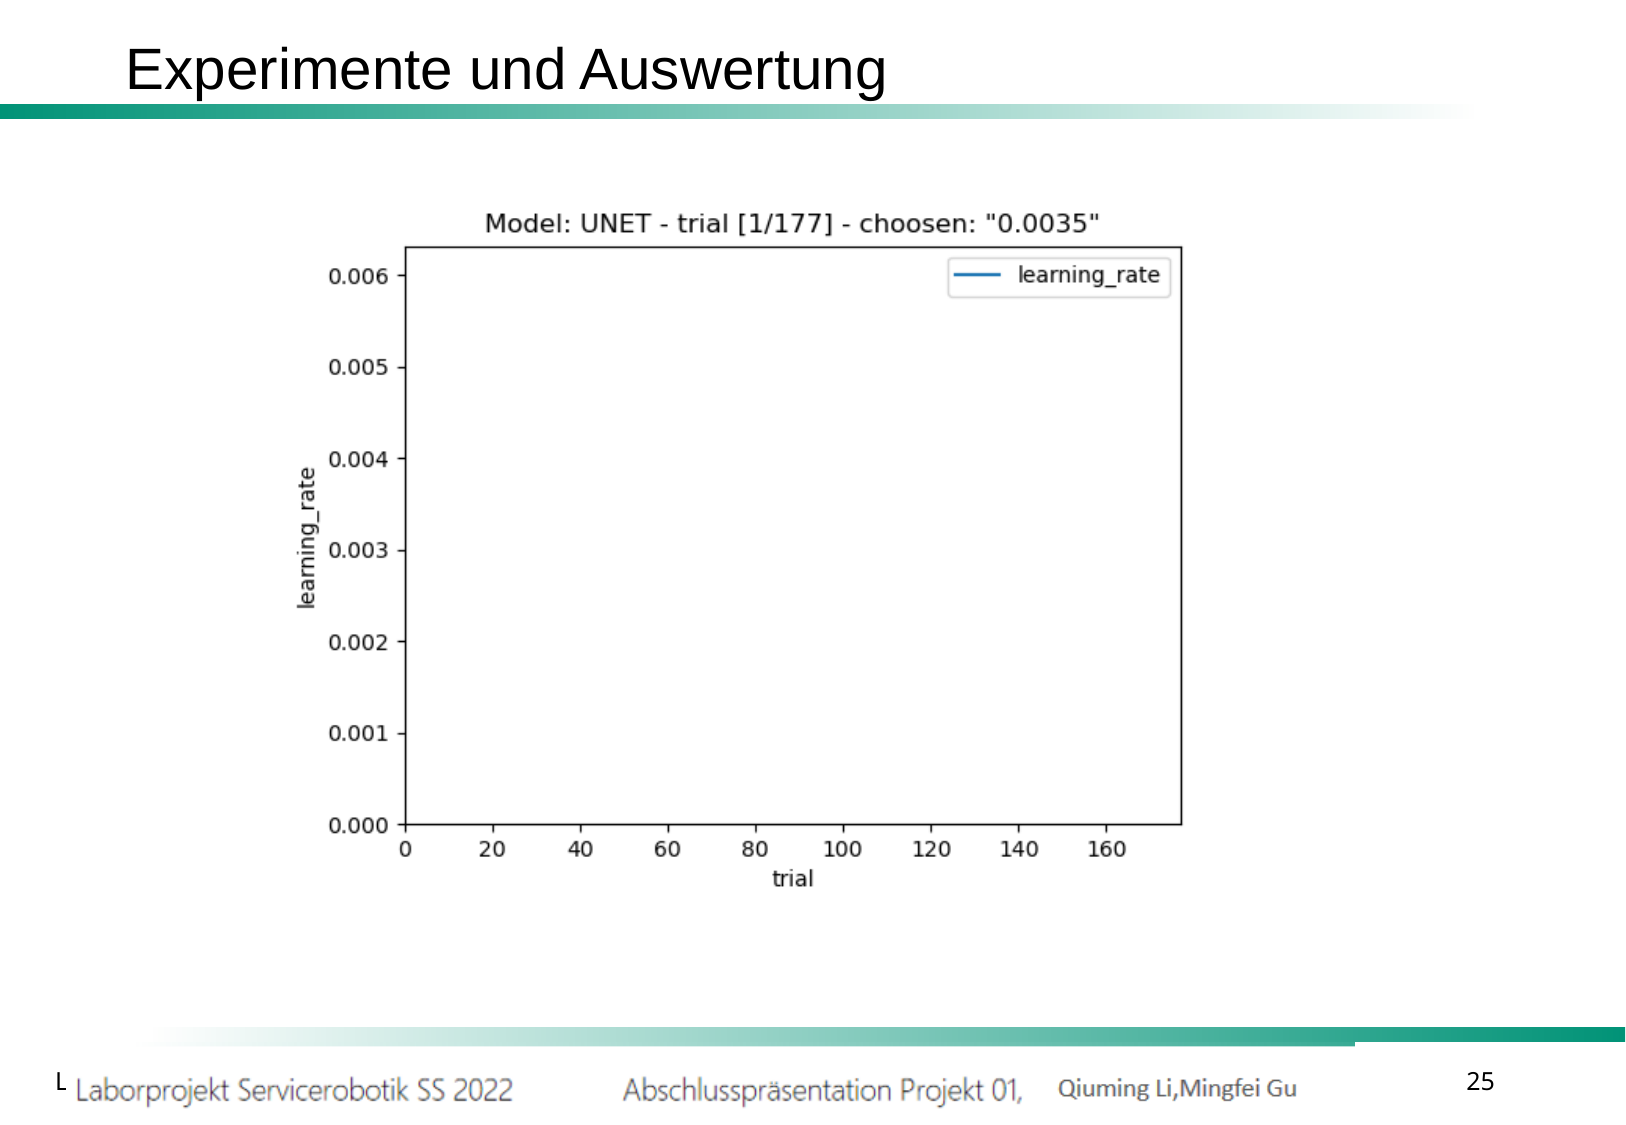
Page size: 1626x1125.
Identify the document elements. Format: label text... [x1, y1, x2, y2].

picture [66, 1042, 1355, 1125]
text_box Experimente und Auswertung [111, 23, 1065, 109]
picture [280, 156, 1282, 907]
